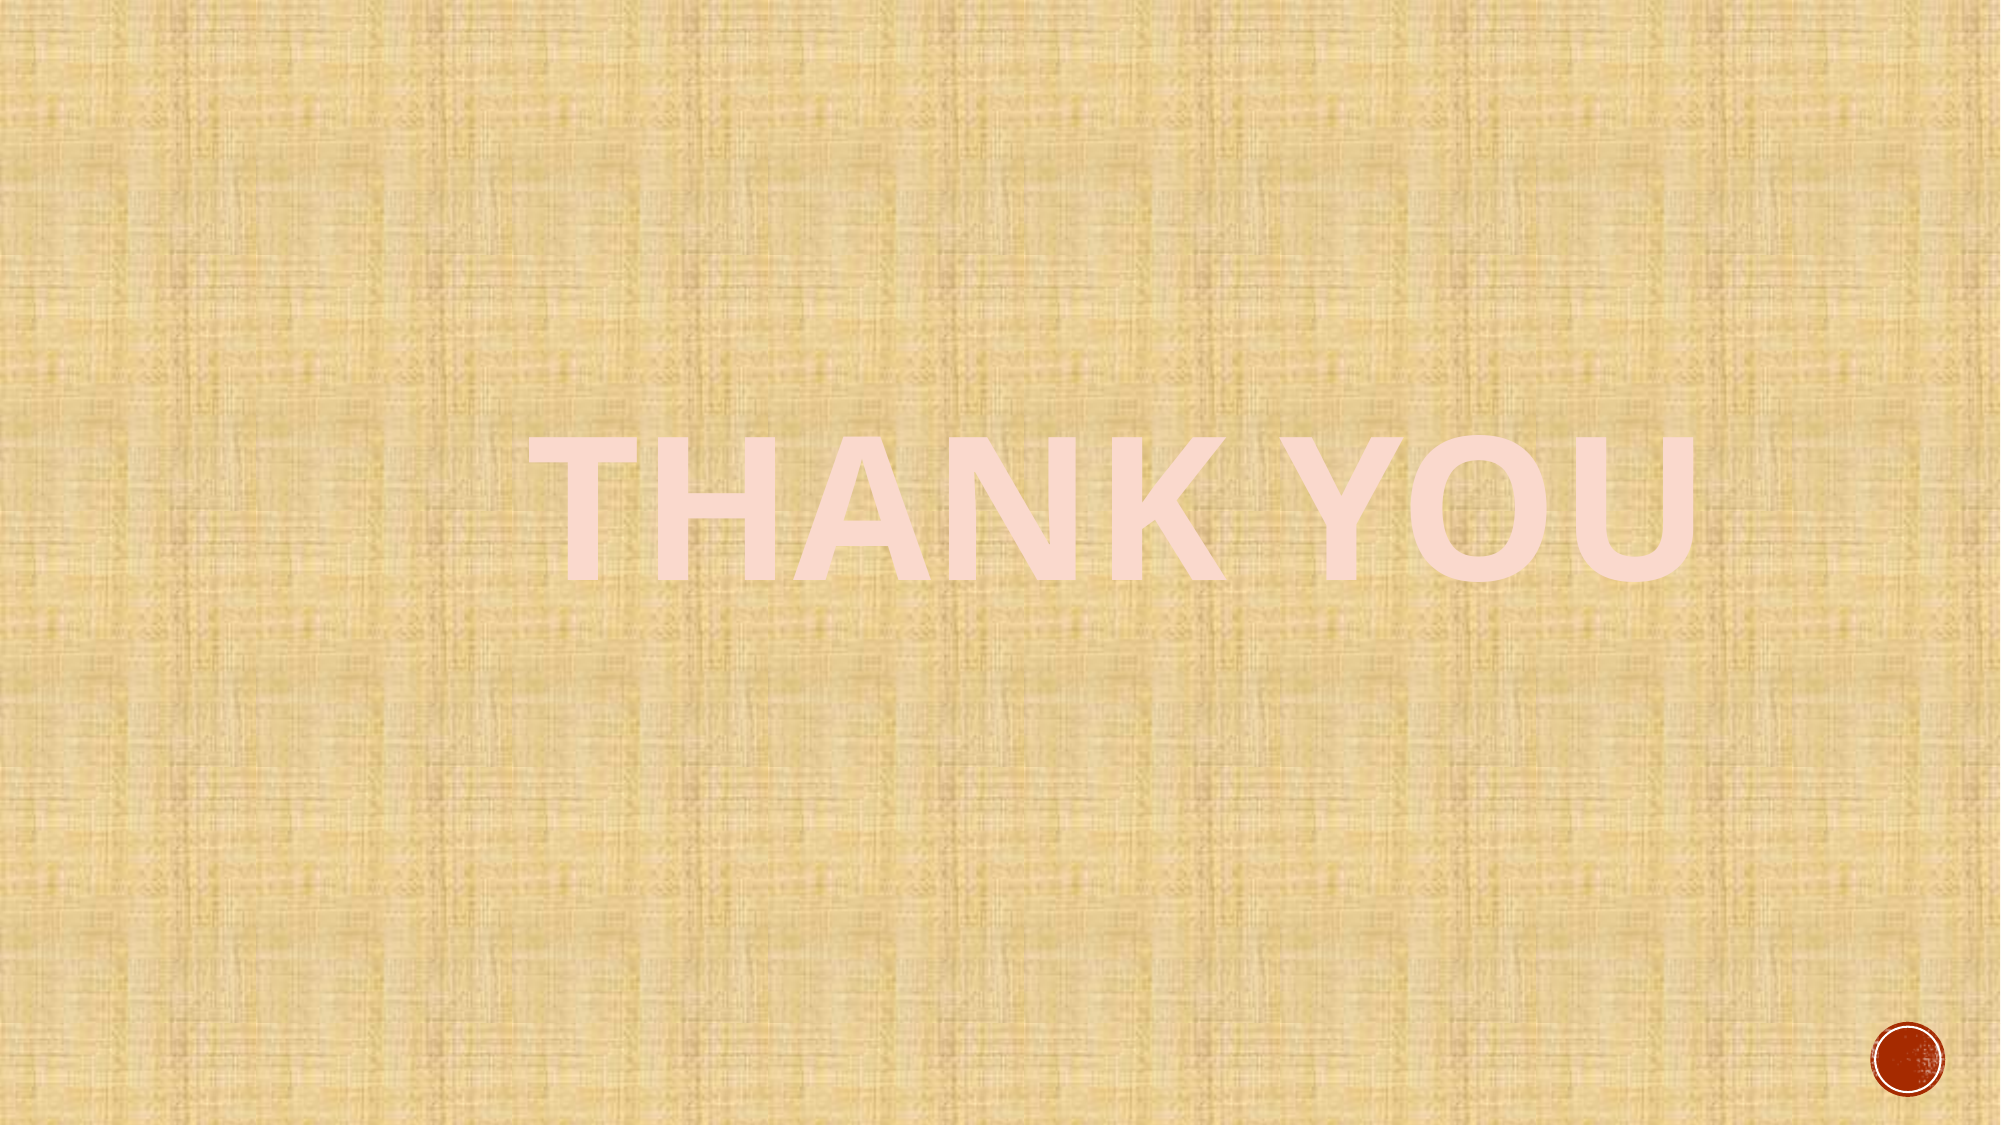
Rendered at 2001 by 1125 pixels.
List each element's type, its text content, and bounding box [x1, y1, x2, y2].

picture [0, 0, 2001, 1125]
text_box THANK YOU [510, 373, 1977, 628]
